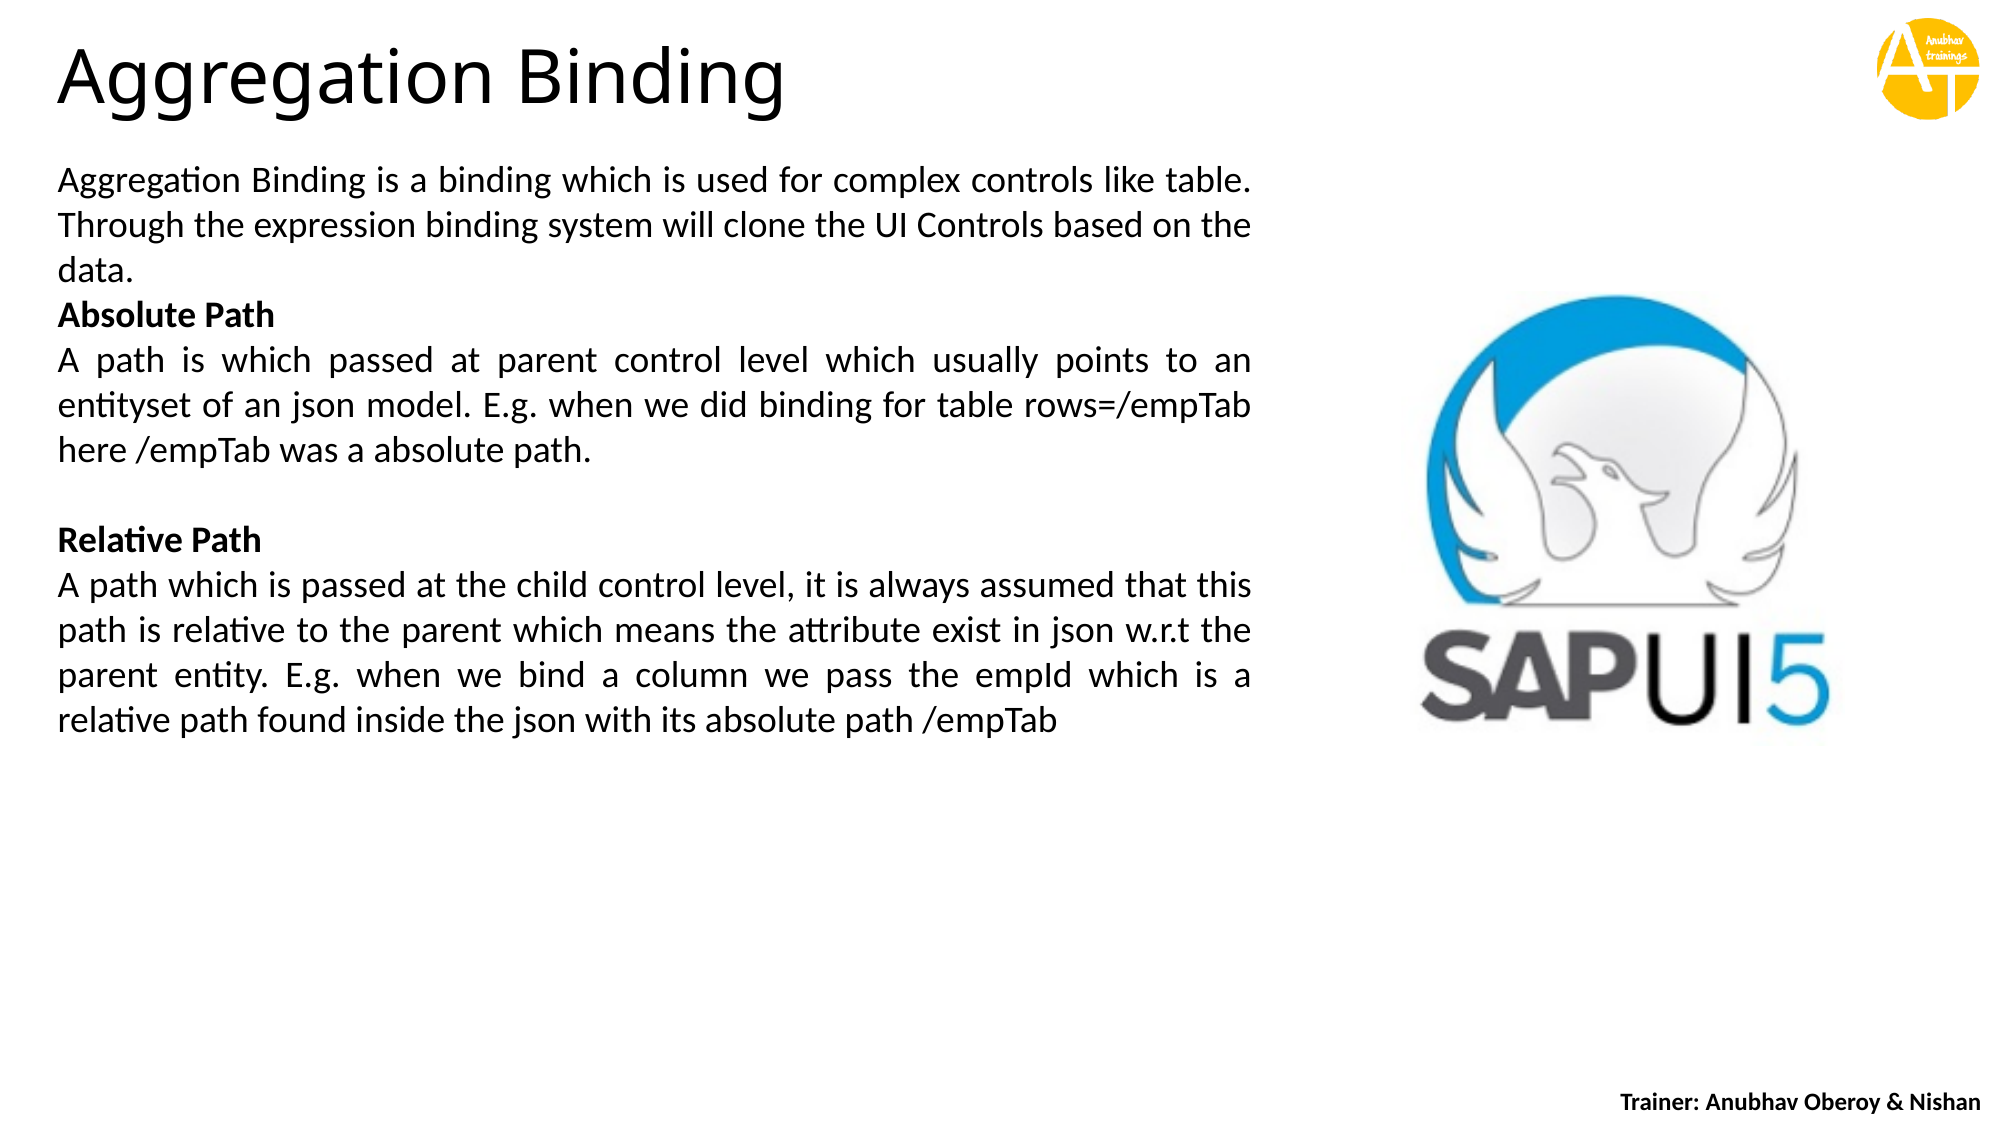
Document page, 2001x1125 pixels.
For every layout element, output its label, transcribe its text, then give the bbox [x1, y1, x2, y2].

text_box Aggregation Binding [42, 30, 1867, 148]
text_box Aggregation Binding is a binding which is used for complex controls like table. Through the expression binding system will clone the UI Controls based on the data. Absolute Path A path is which passed at parent control level which usually points to an entityset of an json model. E.g. when we did binding for table rows=/empTab here /empTab was a absolute path. Relative Path A path which is passed at the child control level, it is always assumed that this path is relative to the parent which means the attribute exist in json w.r.t the parent entity. E.g. when we bind a column we pass the empId which is a relative path found inside the json with its absolute path /empTab [42, 147, 1269, 838]
picture [1401, 291, 1845, 746]
footer Trainer: Anubhav Oberoy & Nishan [1568, 1077, 1998, 1123]
picture [1866, 11, 1985, 128]
